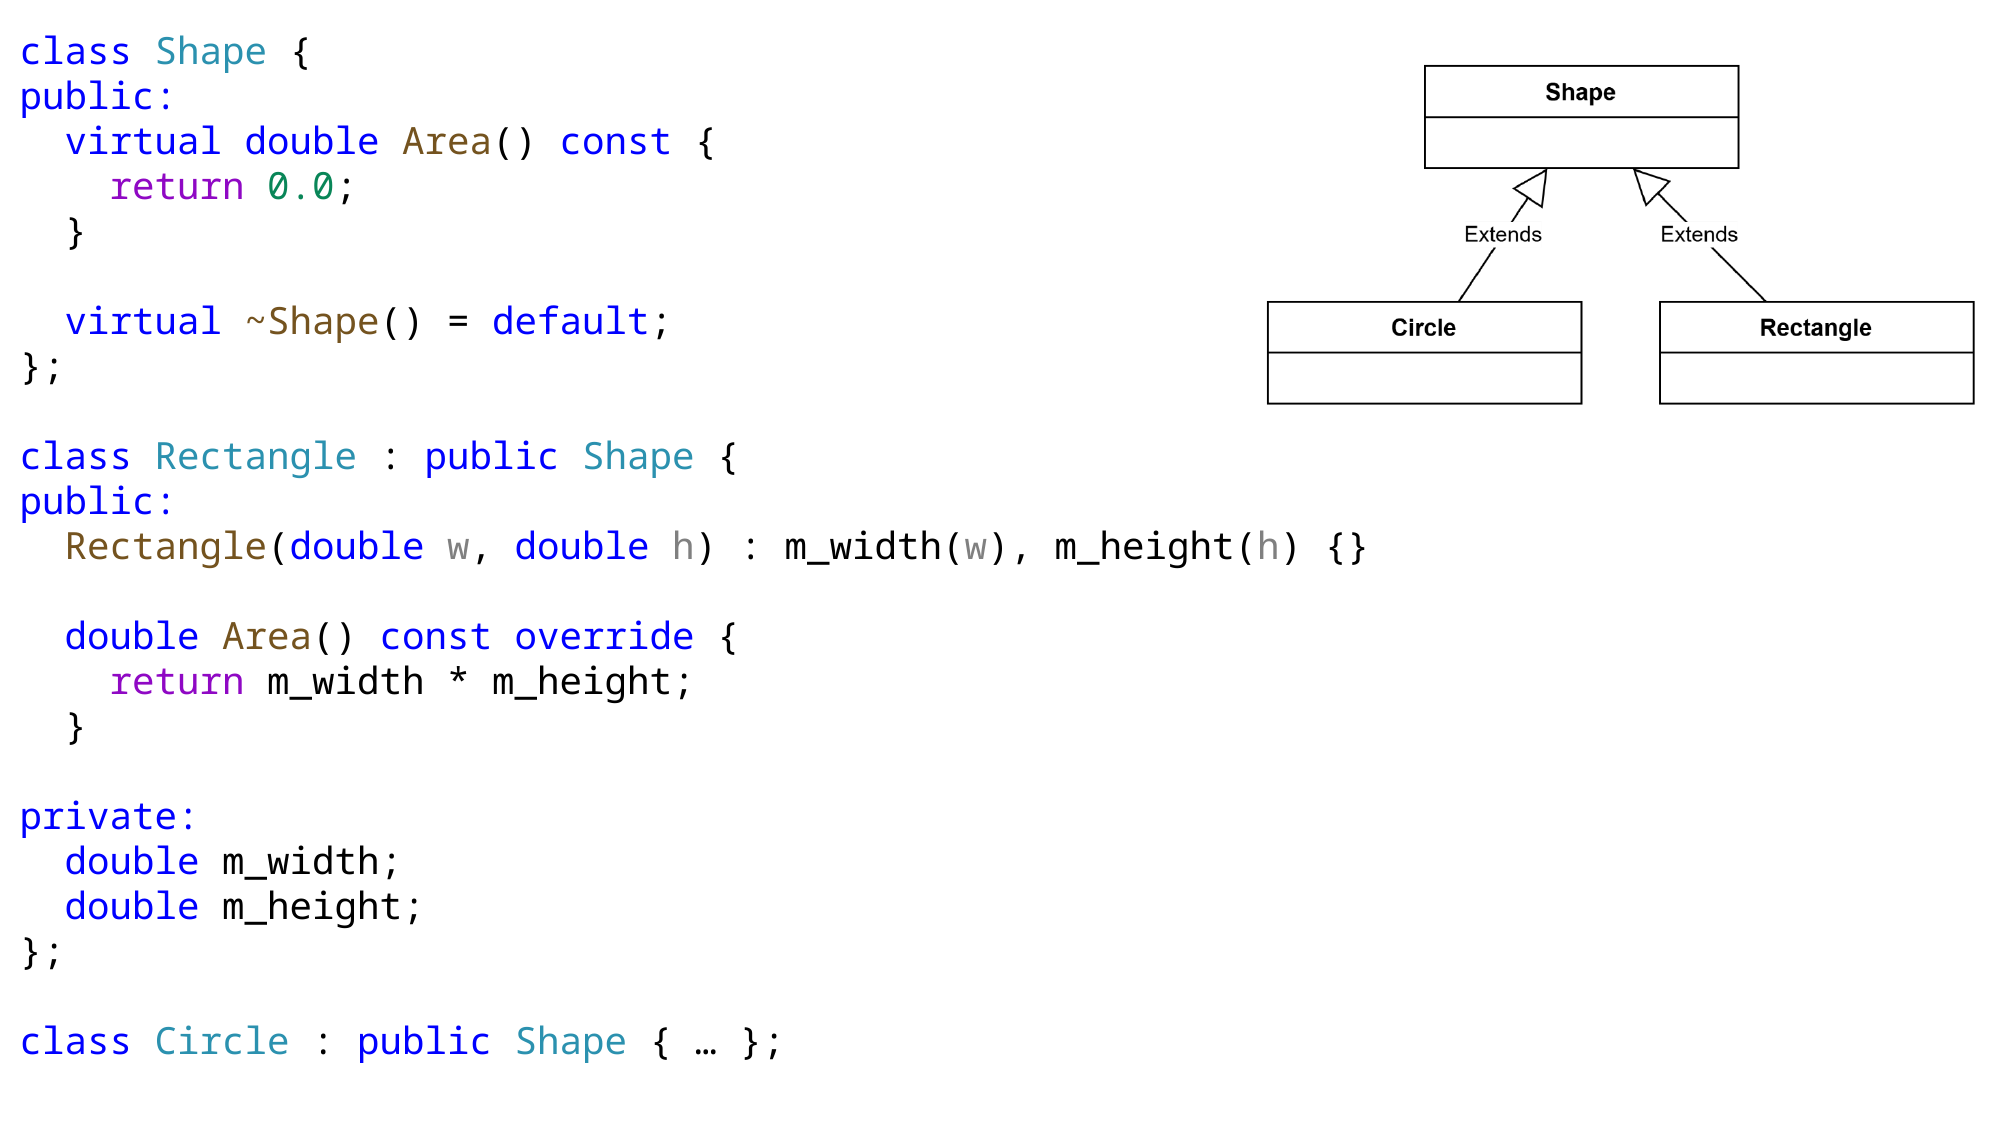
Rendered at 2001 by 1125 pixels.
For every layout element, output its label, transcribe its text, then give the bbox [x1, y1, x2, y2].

picture [1246, 45, 1996, 424]
text_box class Shape { public: virtual double Area() const { return 0.0; } virtual ~Shape() = default; }; class Rectangle : public Shape { public: Rectangle(double w, double h) : m_width(w), m_height(h) {} double Area() const override { return m_width * m_height; } private: double m_width; double m_height; }; class Circle : public Shape { … }; [4, 19, 1728, 1069]
